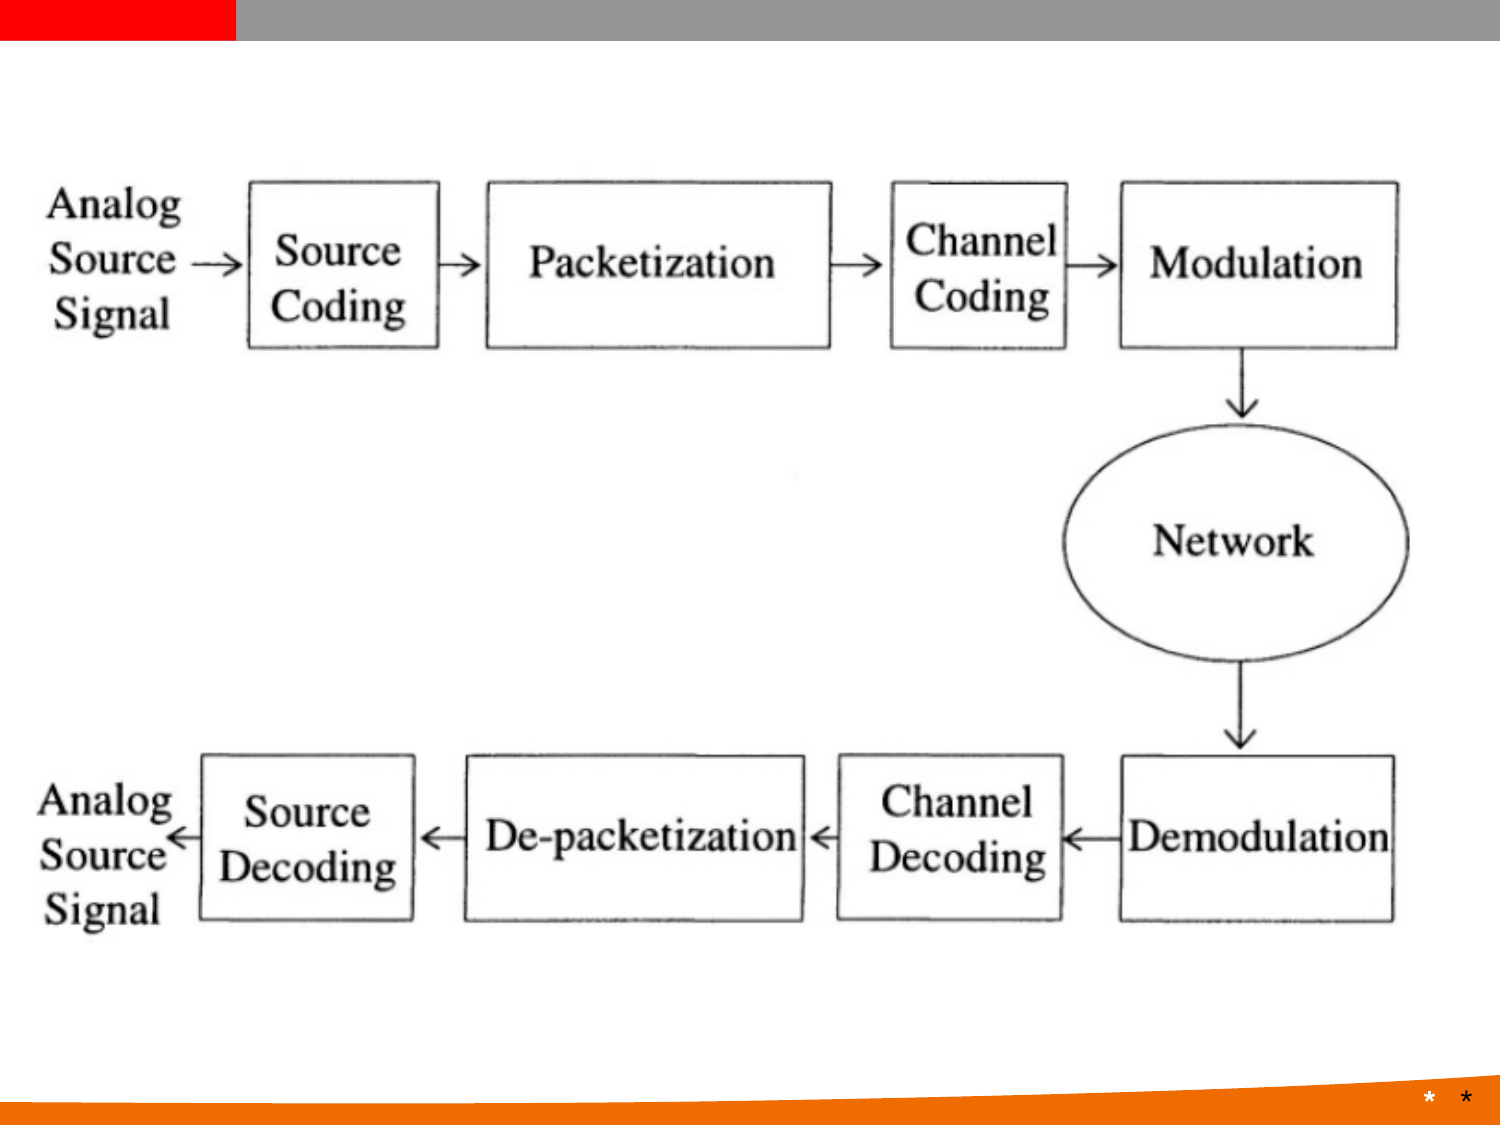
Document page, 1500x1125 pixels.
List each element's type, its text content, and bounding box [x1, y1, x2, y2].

slide_number * [1137, 1074, 1488, 1116]
picture [0, 124, 1500, 997]
